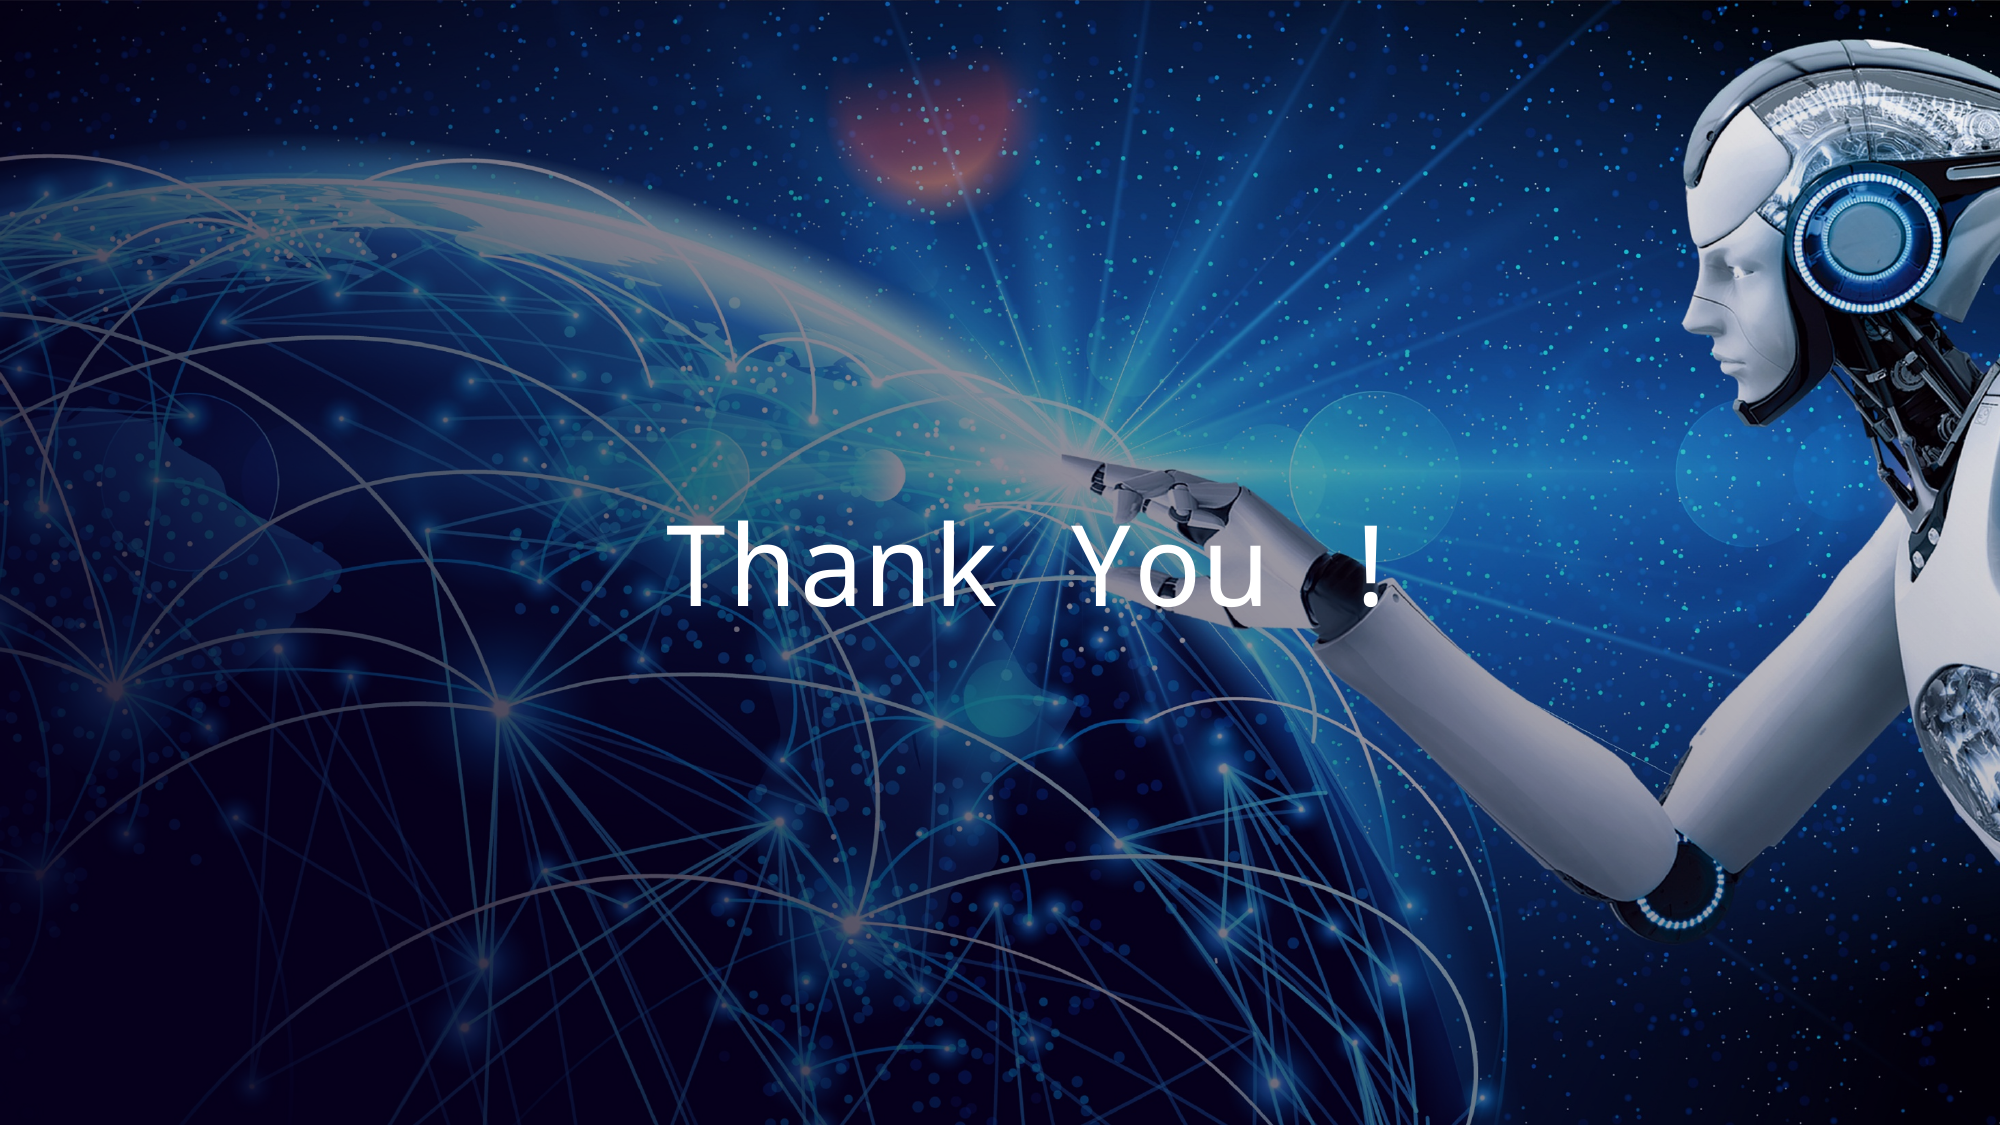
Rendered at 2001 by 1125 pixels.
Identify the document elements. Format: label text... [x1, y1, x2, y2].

picture [426, 0, 2000, 1125]
text_box Thank You ! [647, 486, 1420, 637]
